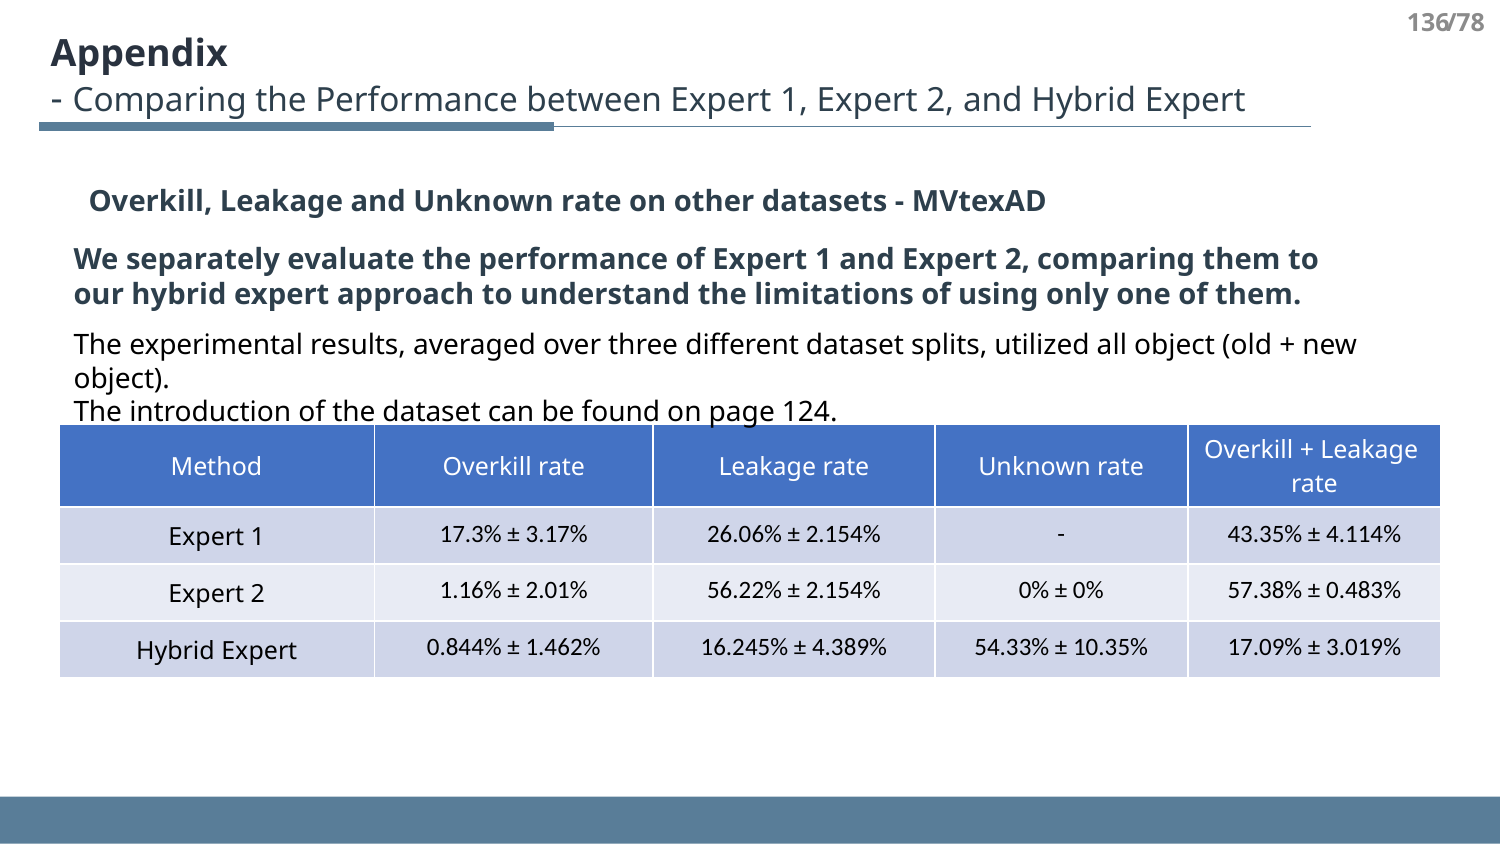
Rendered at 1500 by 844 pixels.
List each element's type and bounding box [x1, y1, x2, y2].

table_cell [936, 622, 1187, 677]
table_cell [936, 565, 1187, 620]
table_cell [654, 508, 934, 563]
table_header [654, 435, 934, 506]
table_cell [375, 622, 652, 677]
table_header [1189, 425, 1440, 506]
table_cell [1189, 622, 1440, 677]
table_header [936, 435, 1187, 506]
table_cell [654, 622, 934, 677]
table_cell [654, 565, 934, 620]
table_cell [1189, 565, 1440, 620]
table_cell [60, 565, 374, 620]
text_box [58, 232, 1417, 435]
table_cell [936, 508, 1187, 563]
text_box [73, 174, 1187, 225]
table_cell [60, 508, 374, 563]
footer [1465, 1, 1500, 47]
table_cell [1189, 508, 1440, 563]
slide_number [1162, 0, 1465, 48]
table_cell [375, 508, 652, 563]
table_header [375, 435, 652, 506]
table_cell [60, 622, 374, 677]
text_box [35, 21, 1485, 127]
table_header [60, 435, 374, 506]
table_cell [375, 565, 652, 620]
